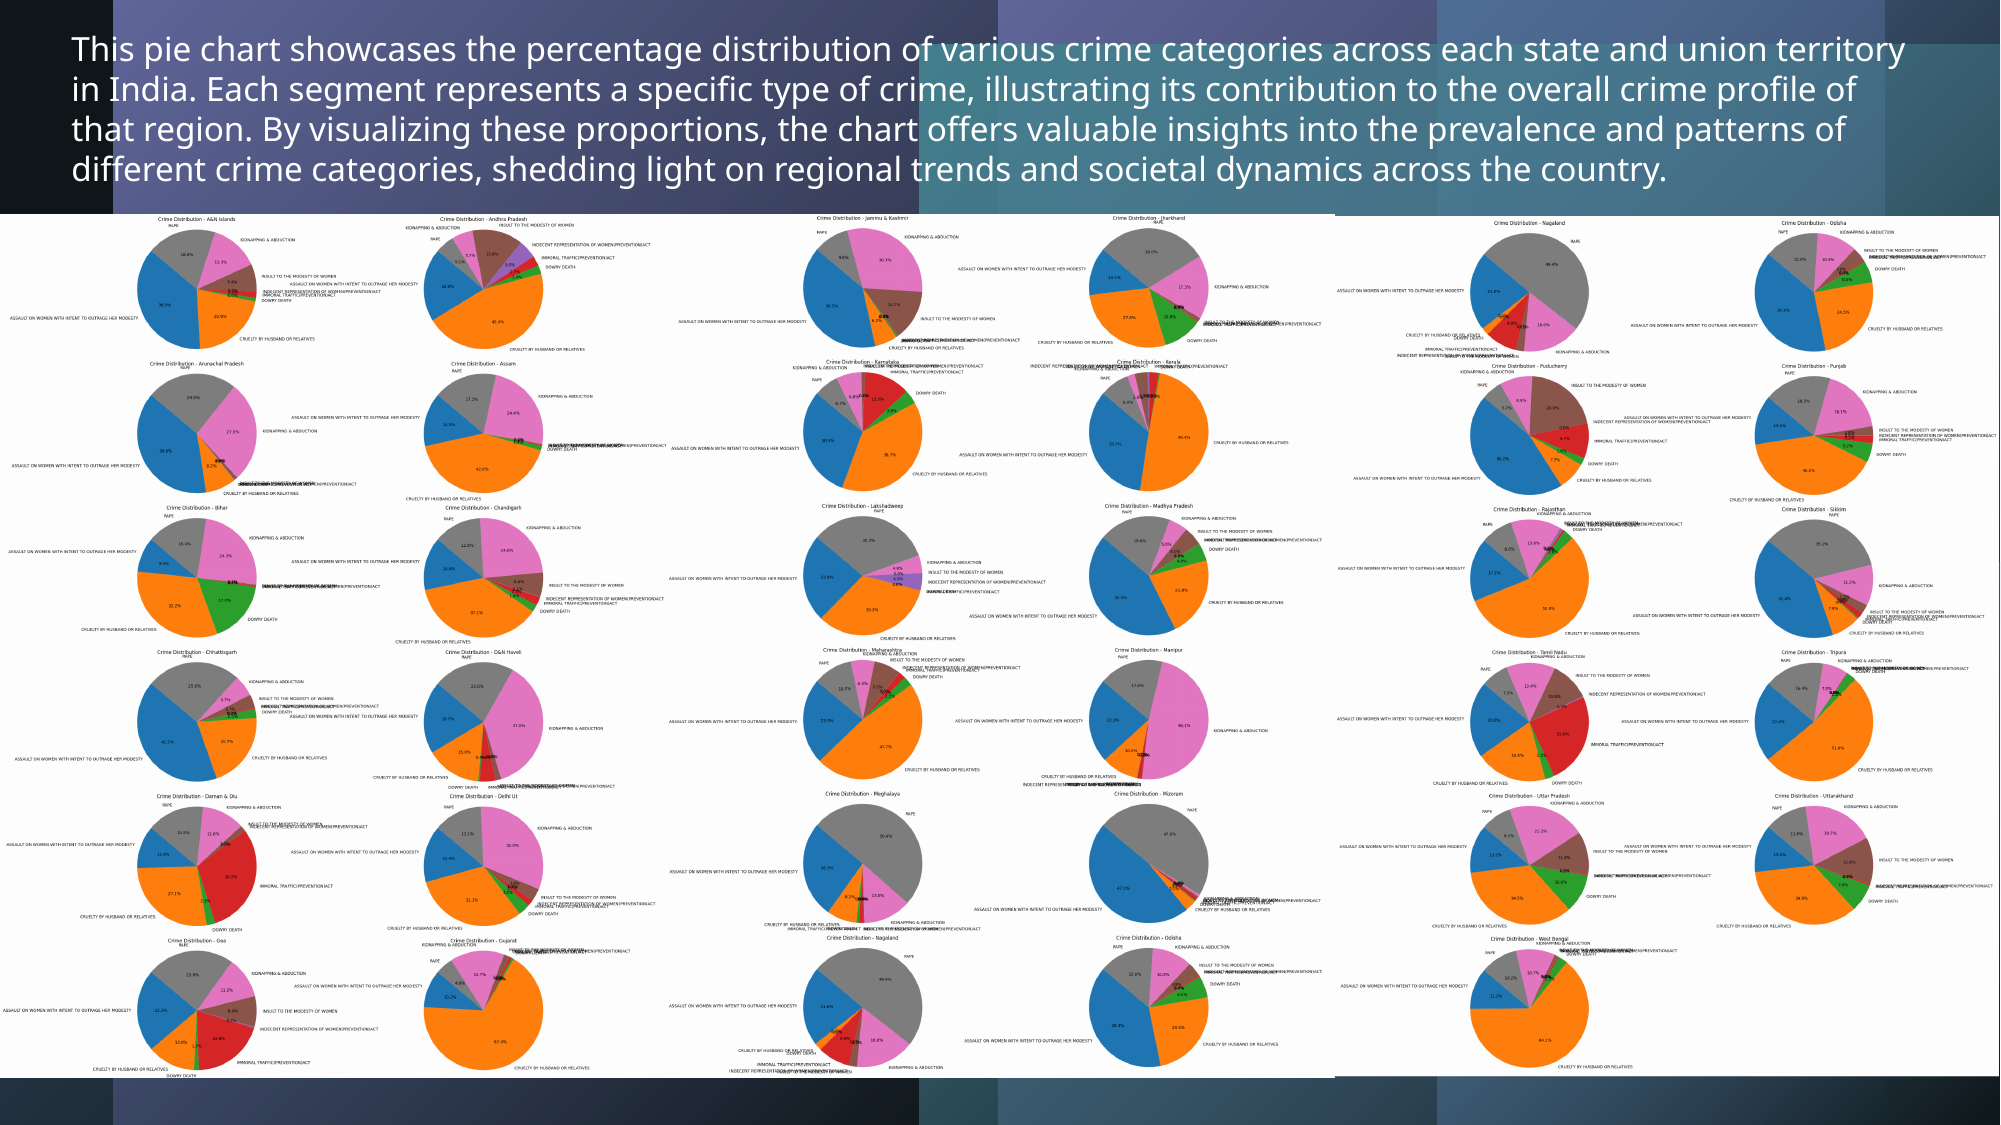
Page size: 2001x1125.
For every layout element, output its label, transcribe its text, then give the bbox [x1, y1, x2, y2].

text_box This pie chart showcases the percentage distribution of various crime categories across each state and union territory in India. Each segment represents a specific type of crime, illustrating its contribution to the overall crime profile of that region. By visualizing these proportions, the chart offers valuable insights into the prevalence and patterns of different crime categories, shedding light on regional trends and societal dynamics across the country. [56, 20, 1941, 196]
picture [0, 214, 1999, 1078]
